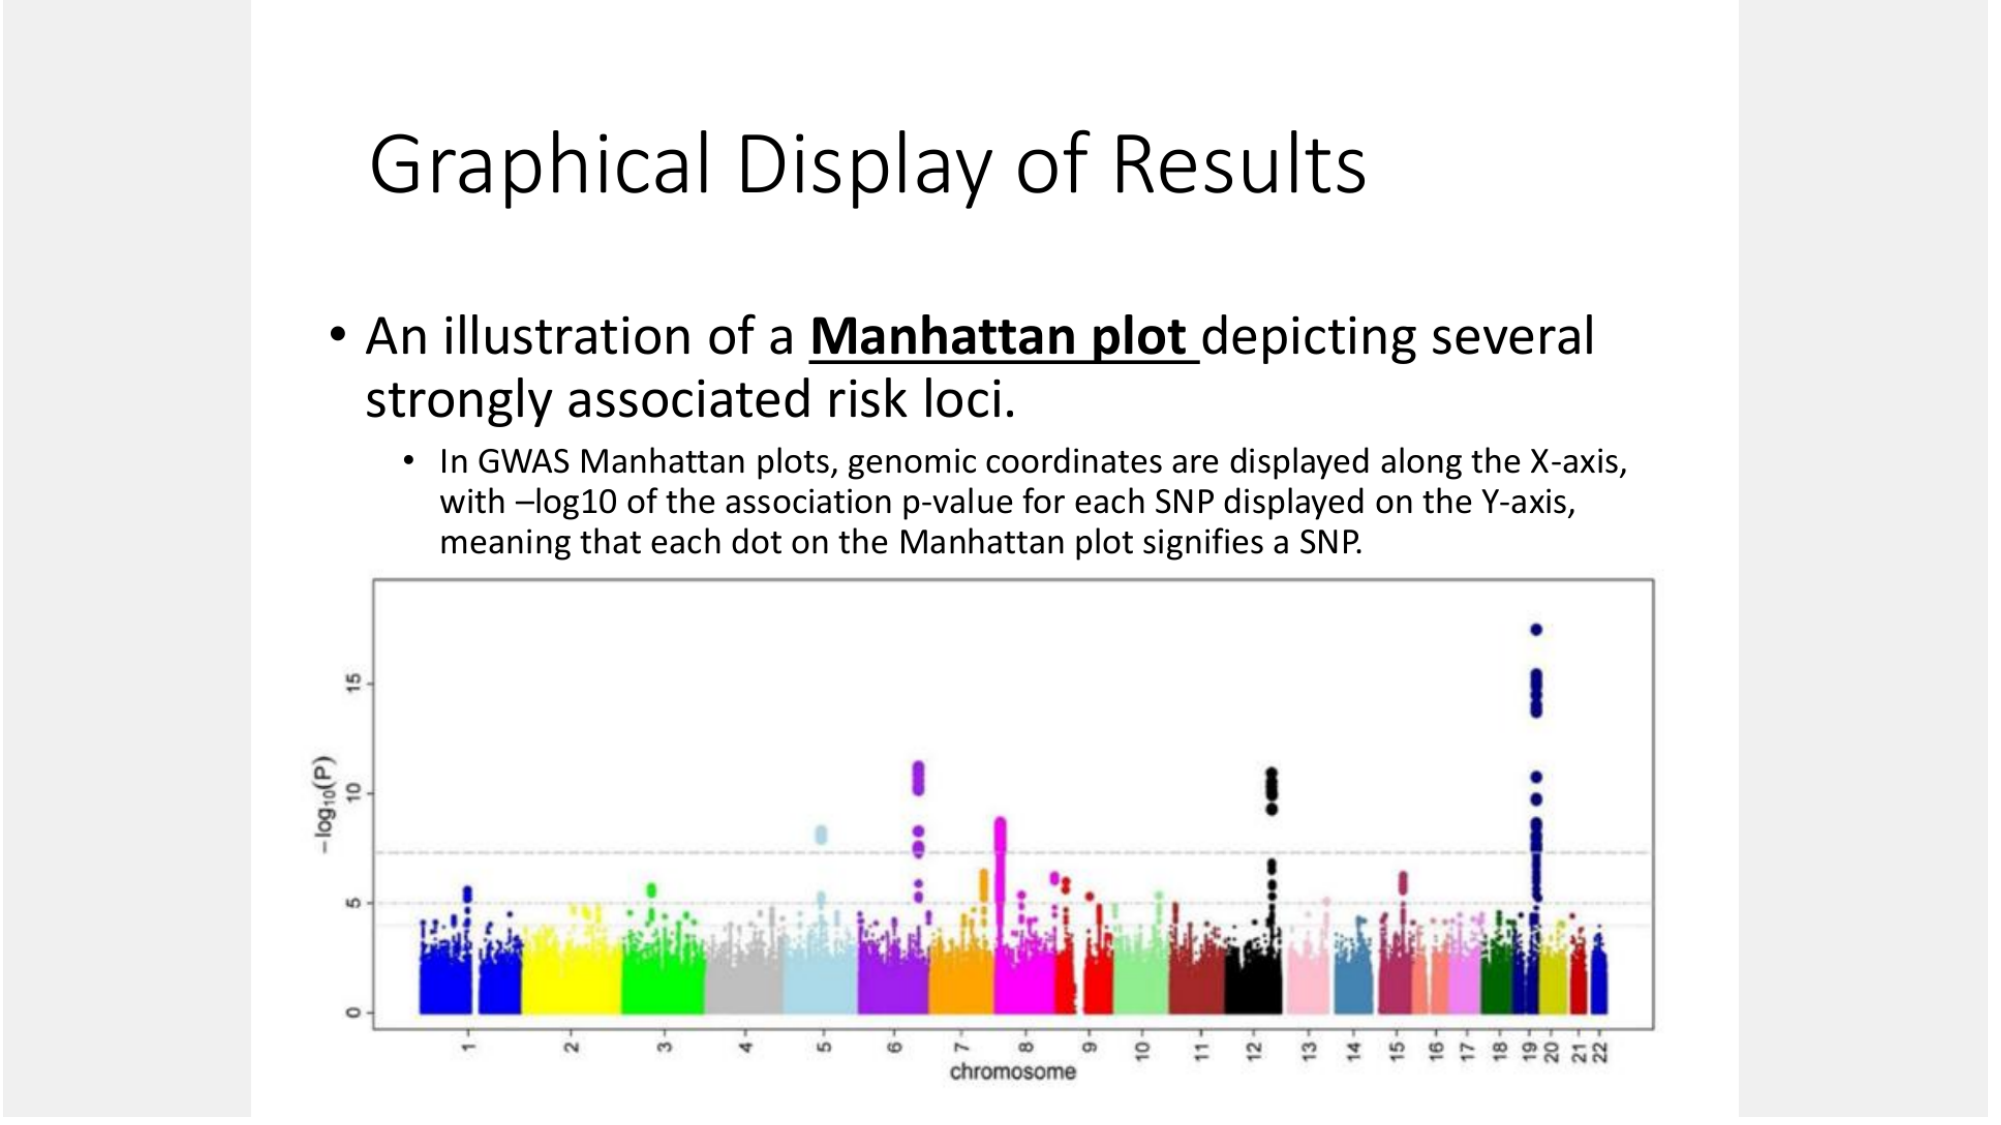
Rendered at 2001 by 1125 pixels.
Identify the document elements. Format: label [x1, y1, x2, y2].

list [3, 0, 1988, 1118]
